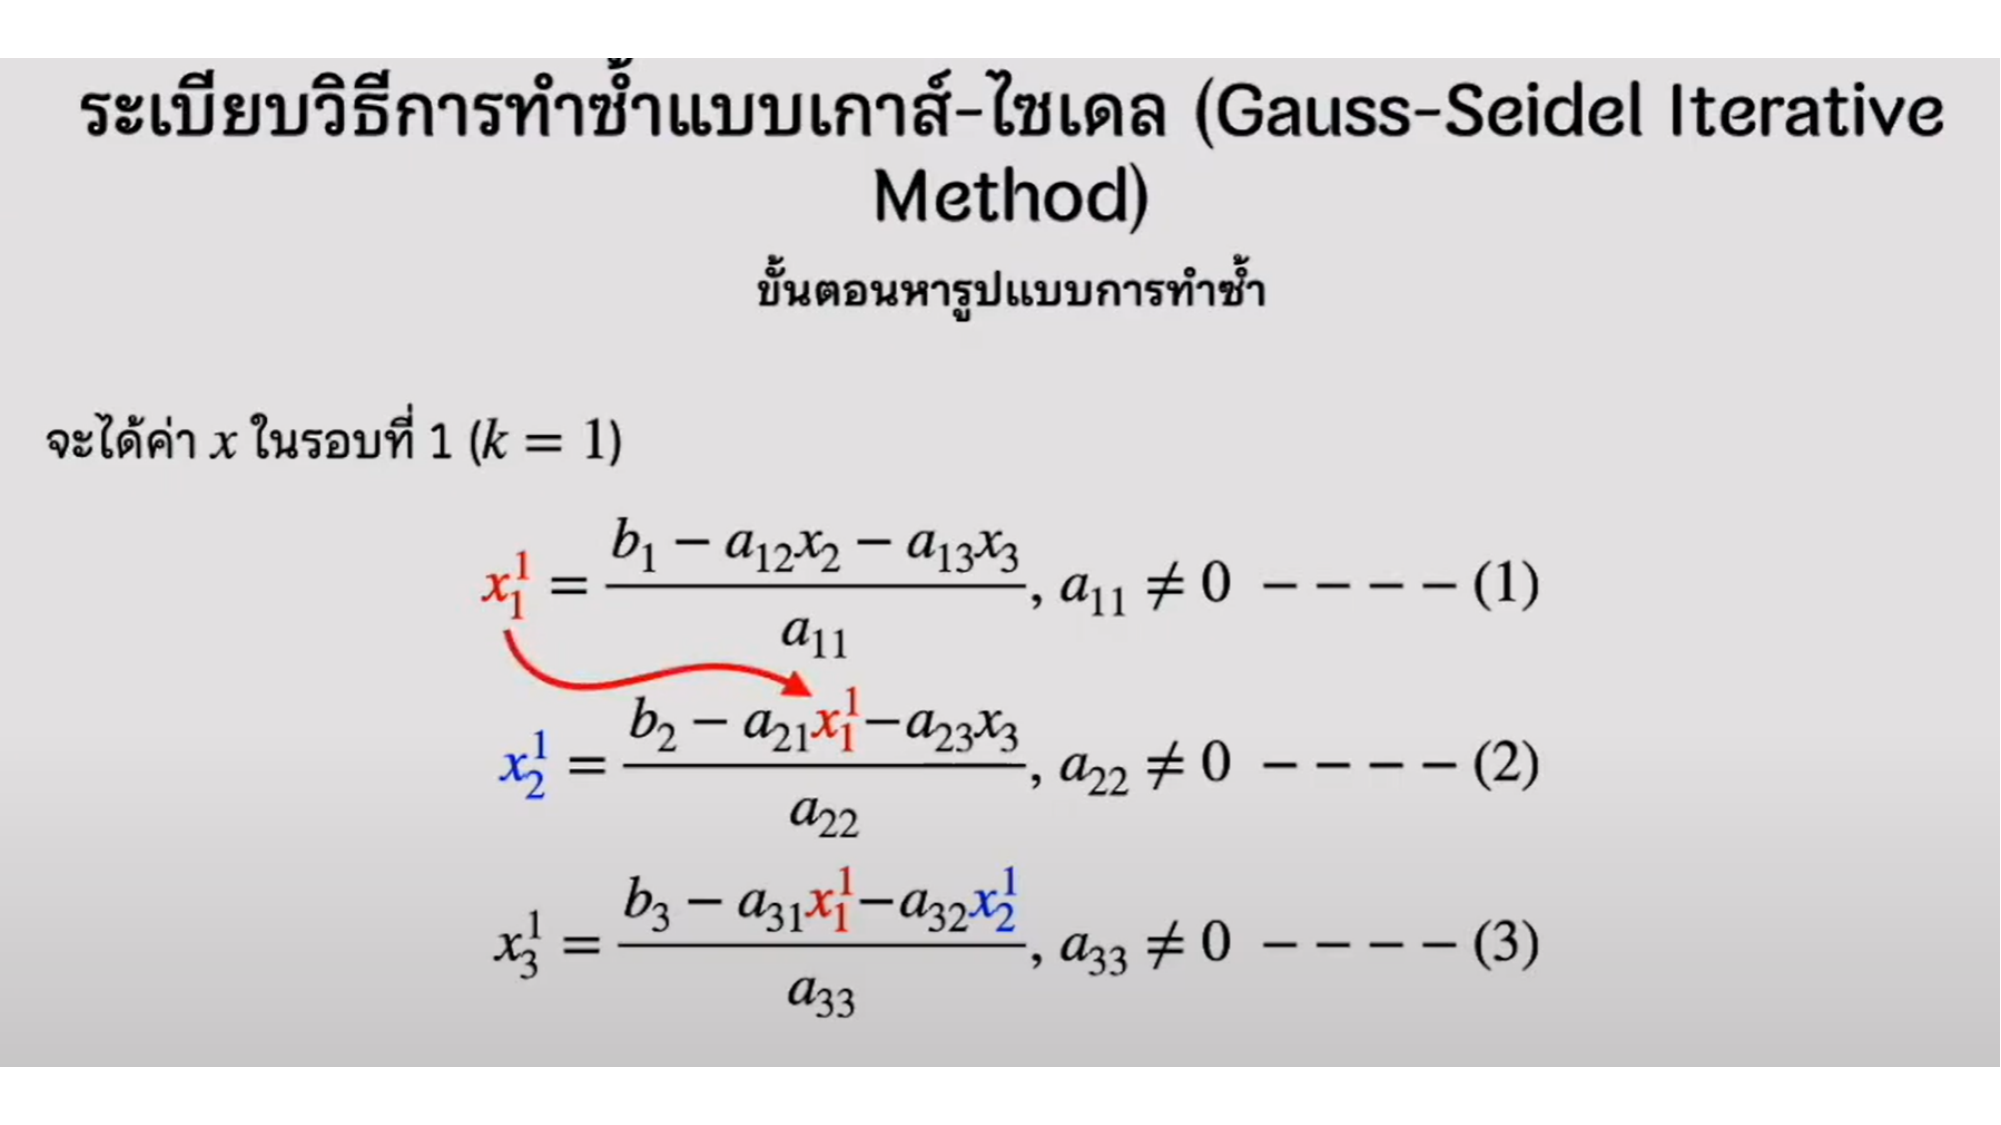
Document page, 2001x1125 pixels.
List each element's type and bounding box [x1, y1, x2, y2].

picture [0, 58, 2000, 1067]
